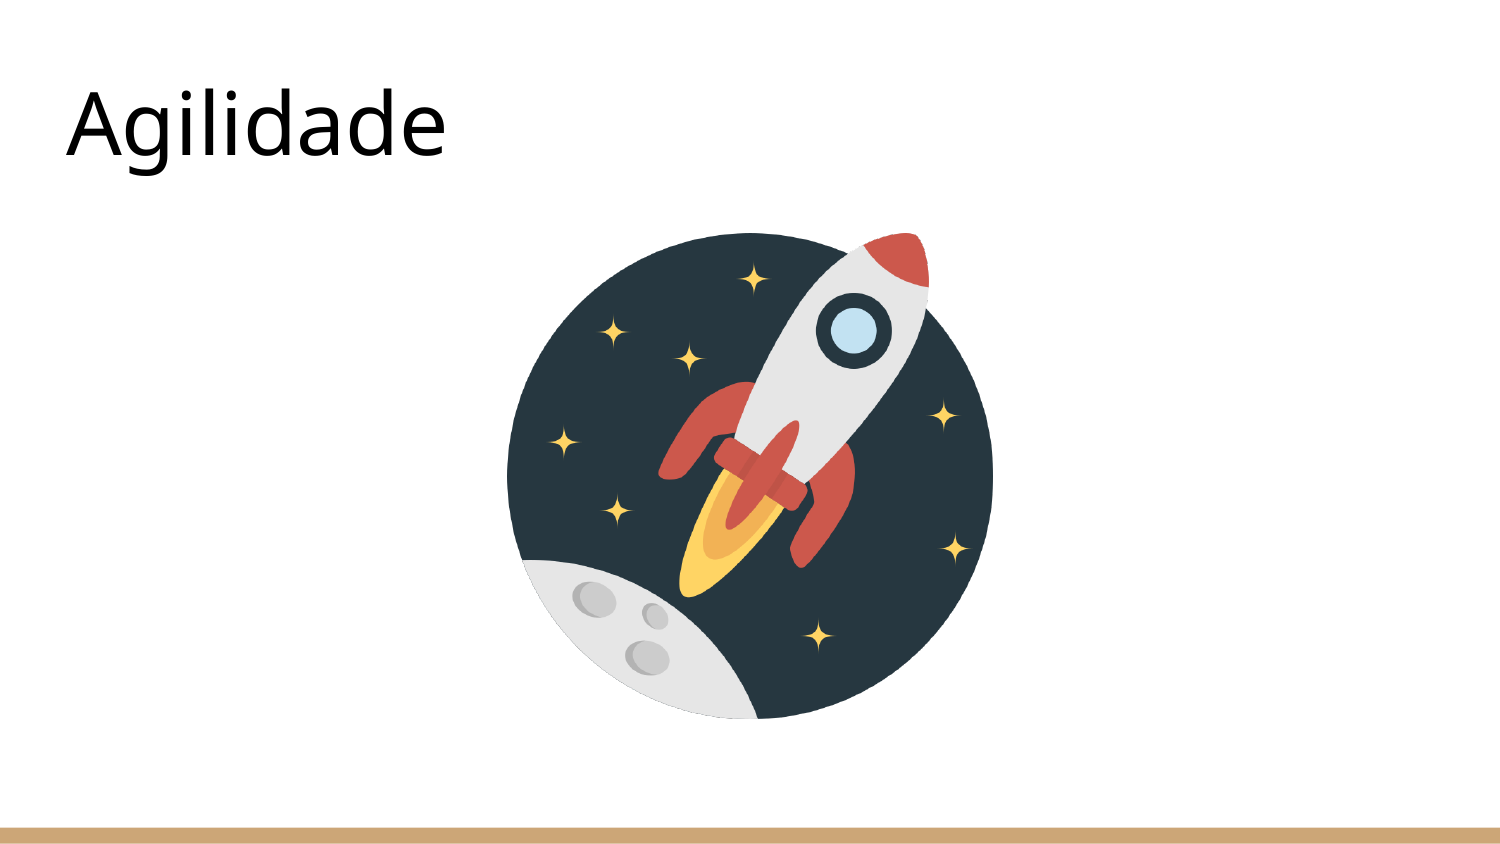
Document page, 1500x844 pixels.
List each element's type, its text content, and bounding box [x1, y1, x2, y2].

title Agilidade [51, 51, 1449, 189]
picture [507, 233, 993, 719]
